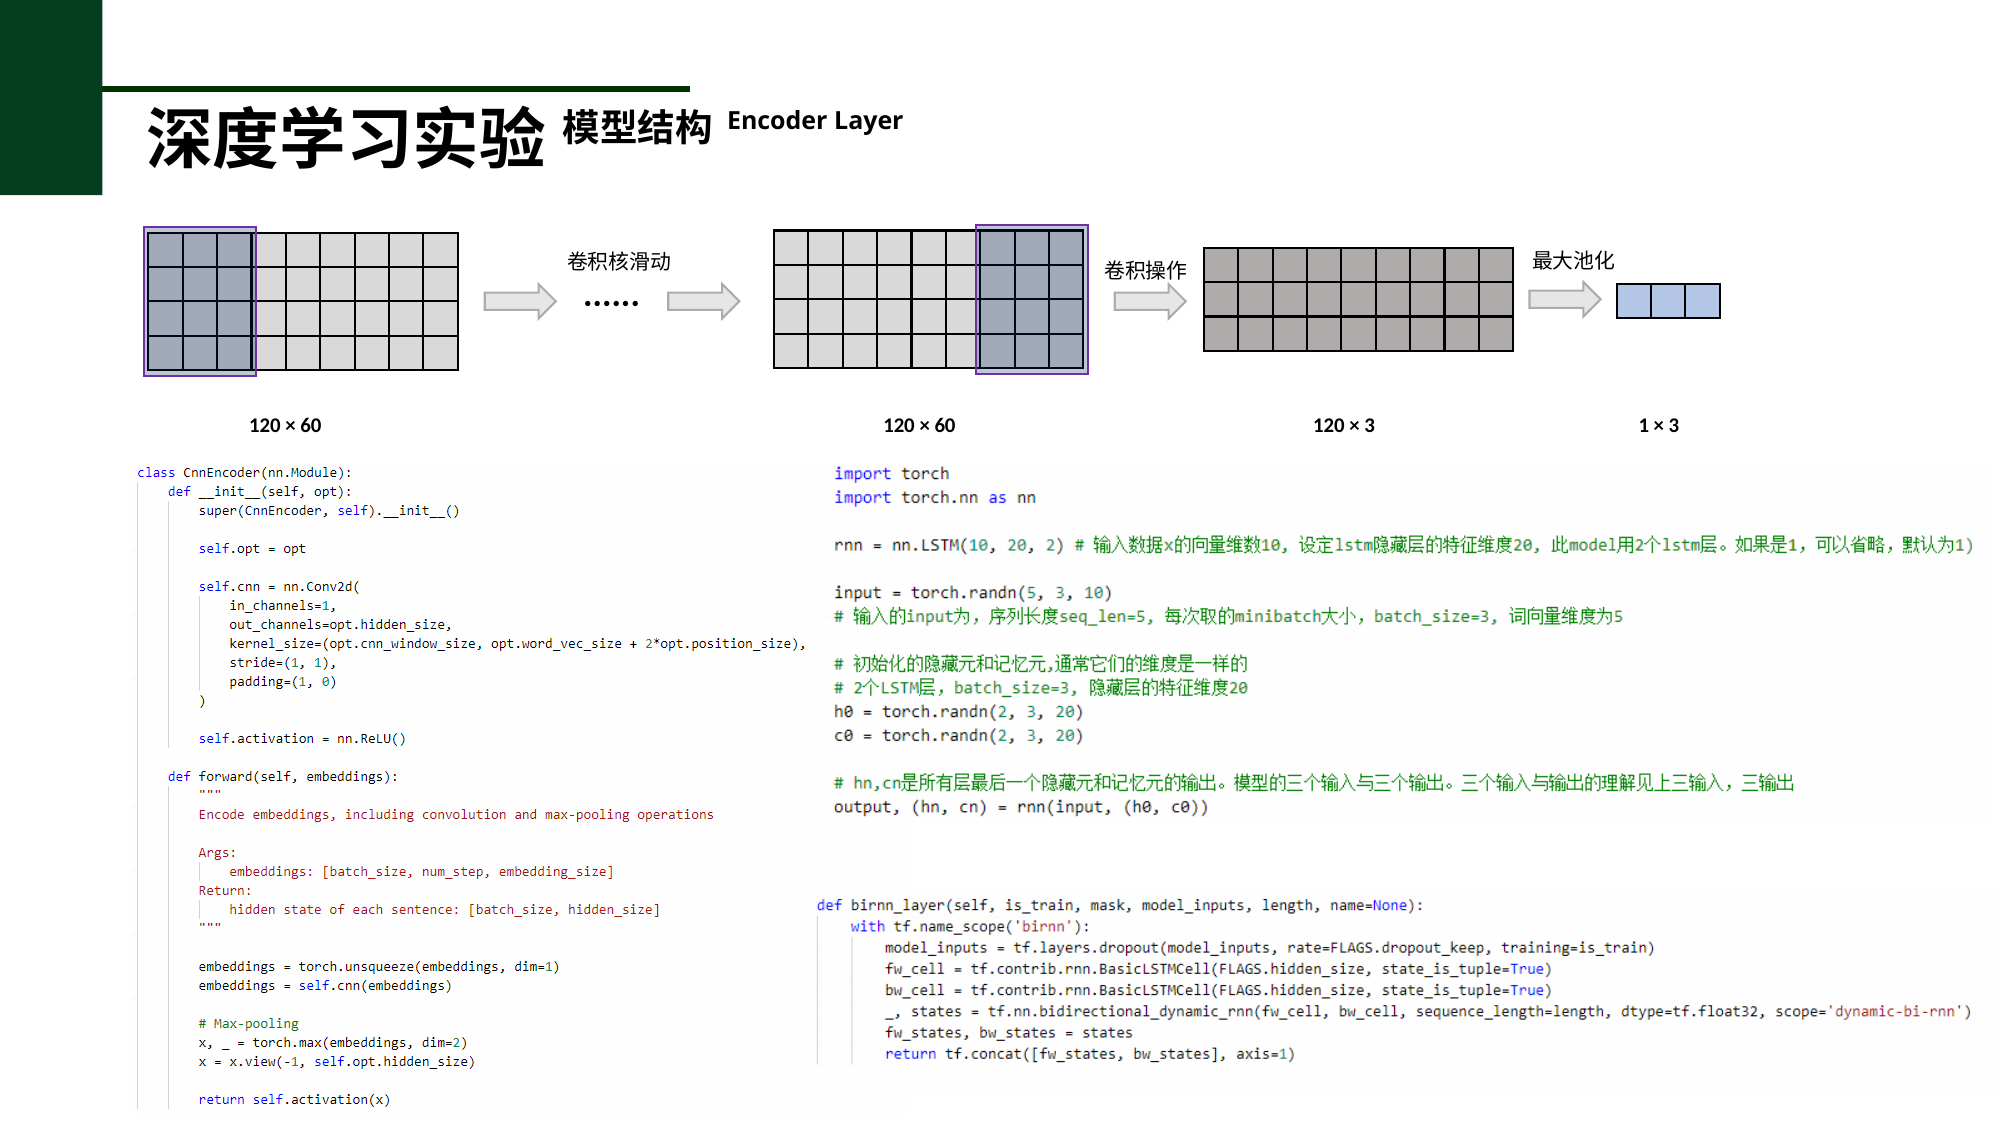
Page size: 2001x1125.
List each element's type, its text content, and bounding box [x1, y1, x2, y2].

text_box [1375, 281, 1409, 315]
text_box [1478, 281, 1514, 315]
text_box [1237, 315, 1272, 352]
text_box [1306, 247, 1340, 281]
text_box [774, 230, 1084, 368]
text_box [143, 226, 257, 377]
text_box 120 × 3 [1298, 404, 1419, 445]
text_box [1375, 315, 1409, 352]
text_box 卷积操作 [1089, 249, 1212, 290]
text_box [1409, 281, 1444, 315]
text_box 卷积核滑动 [552, 241, 712, 281]
picture [130, 463, 2000, 1115]
text_box Encoder Layer [712, 97, 972, 142]
text_box [1237, 281, 1272, 315]
text_box [1409, 247, 1444, 281]
text_box [1340, 281, 1375, 315]
text_box [1306, 281, 1340, 315]
text_box [1203, 281, 1237, 315]
text_box [1444, 247, 1478, 281]
text_box 深度学习实验 [131, 89, 797, 184]
text_box [1272, 247, 1306, 281]
text_box [1528, 281, 1603, 319]
text_box [483, 281, 558, 321]
text_box 120 × 60 [868, 404, 989, 445]
text_box [1444, 315, 1478, 352]
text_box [148, 232, 458, 371]
text_box [1340, 315, 1375, 352]
text_box [1113, 290, 1188, 321]
text_box 120 × 60 [234, 404, 355, 445]
text_box [1272, 281, 1306, 315]
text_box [1616, 284, 1720, 319]
text_box [1478, 247, 1514, 281]
text_box ······ [568, 281, 670, 330]
text_box [1340, 247, 1375, 281]
text_box [1203, 315, 1237, 352]
text_box [1444, 281, 1478, 315]
text_box [1237, 247, 1272, 281]
text_box [1203, 247, 1237, 281]
text_box [1375, 247, 1409, 281]
text_box [1478, 315, 1514, 352]
text_box 最大池化 [1517, 240, 1640, 281]
text_box [1409, 315, 1444, 352]
text_box [1306, 315, 1340, 352]
text_box 模型结构 [548, 96, 792, 157]
text_box [670, 281, 741, 321]
text_box [975, 224, 1089, 375]
text_box 1 × 3 [1623, 404, 1713, 445]
text_box [1272, 315, 1306, 352]
